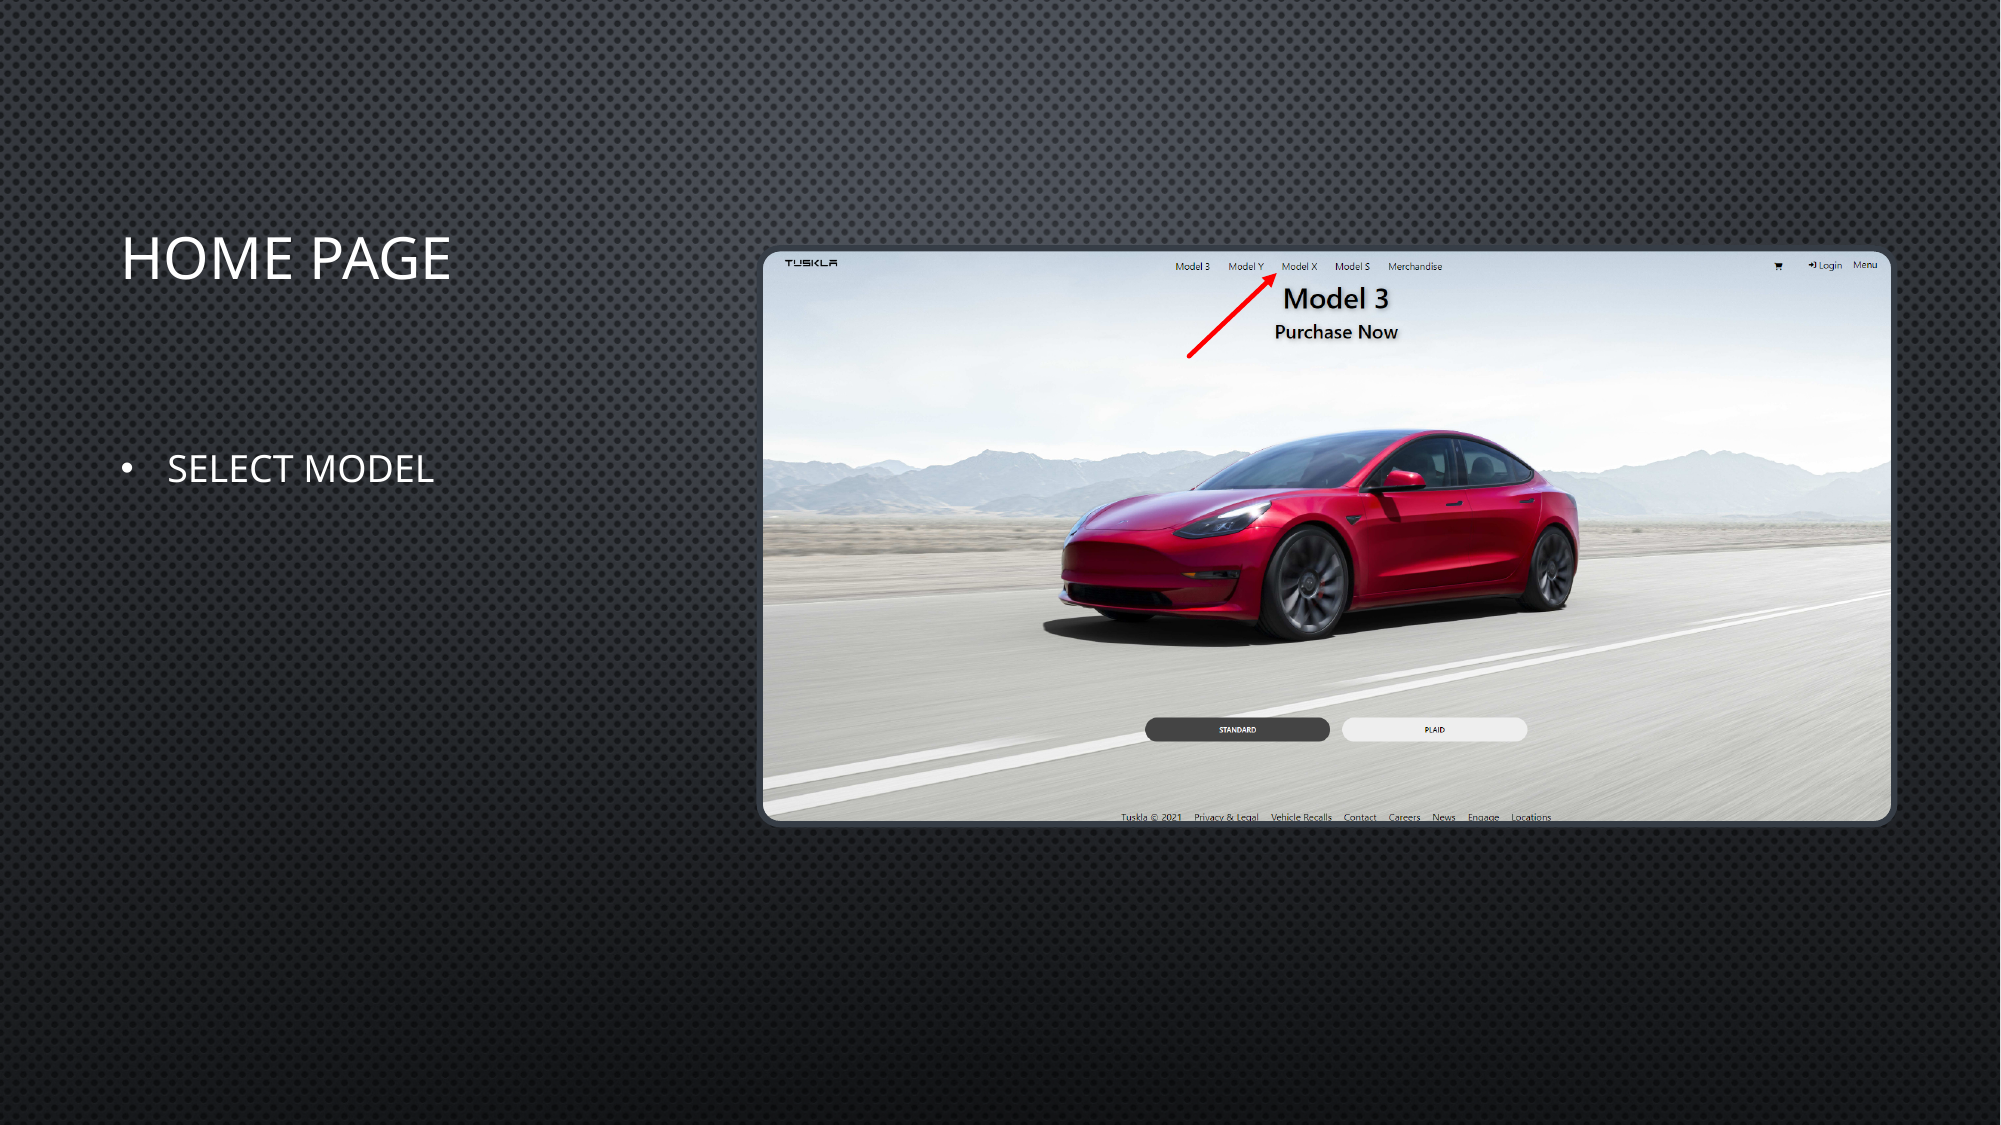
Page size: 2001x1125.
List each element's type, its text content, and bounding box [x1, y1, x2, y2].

title Home Page [105, 99, 704, 413]
list Select Model [105, 437, 704, 966]
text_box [1188, 272, 1277, 357]
picture [759, 248, 1895, 825]
